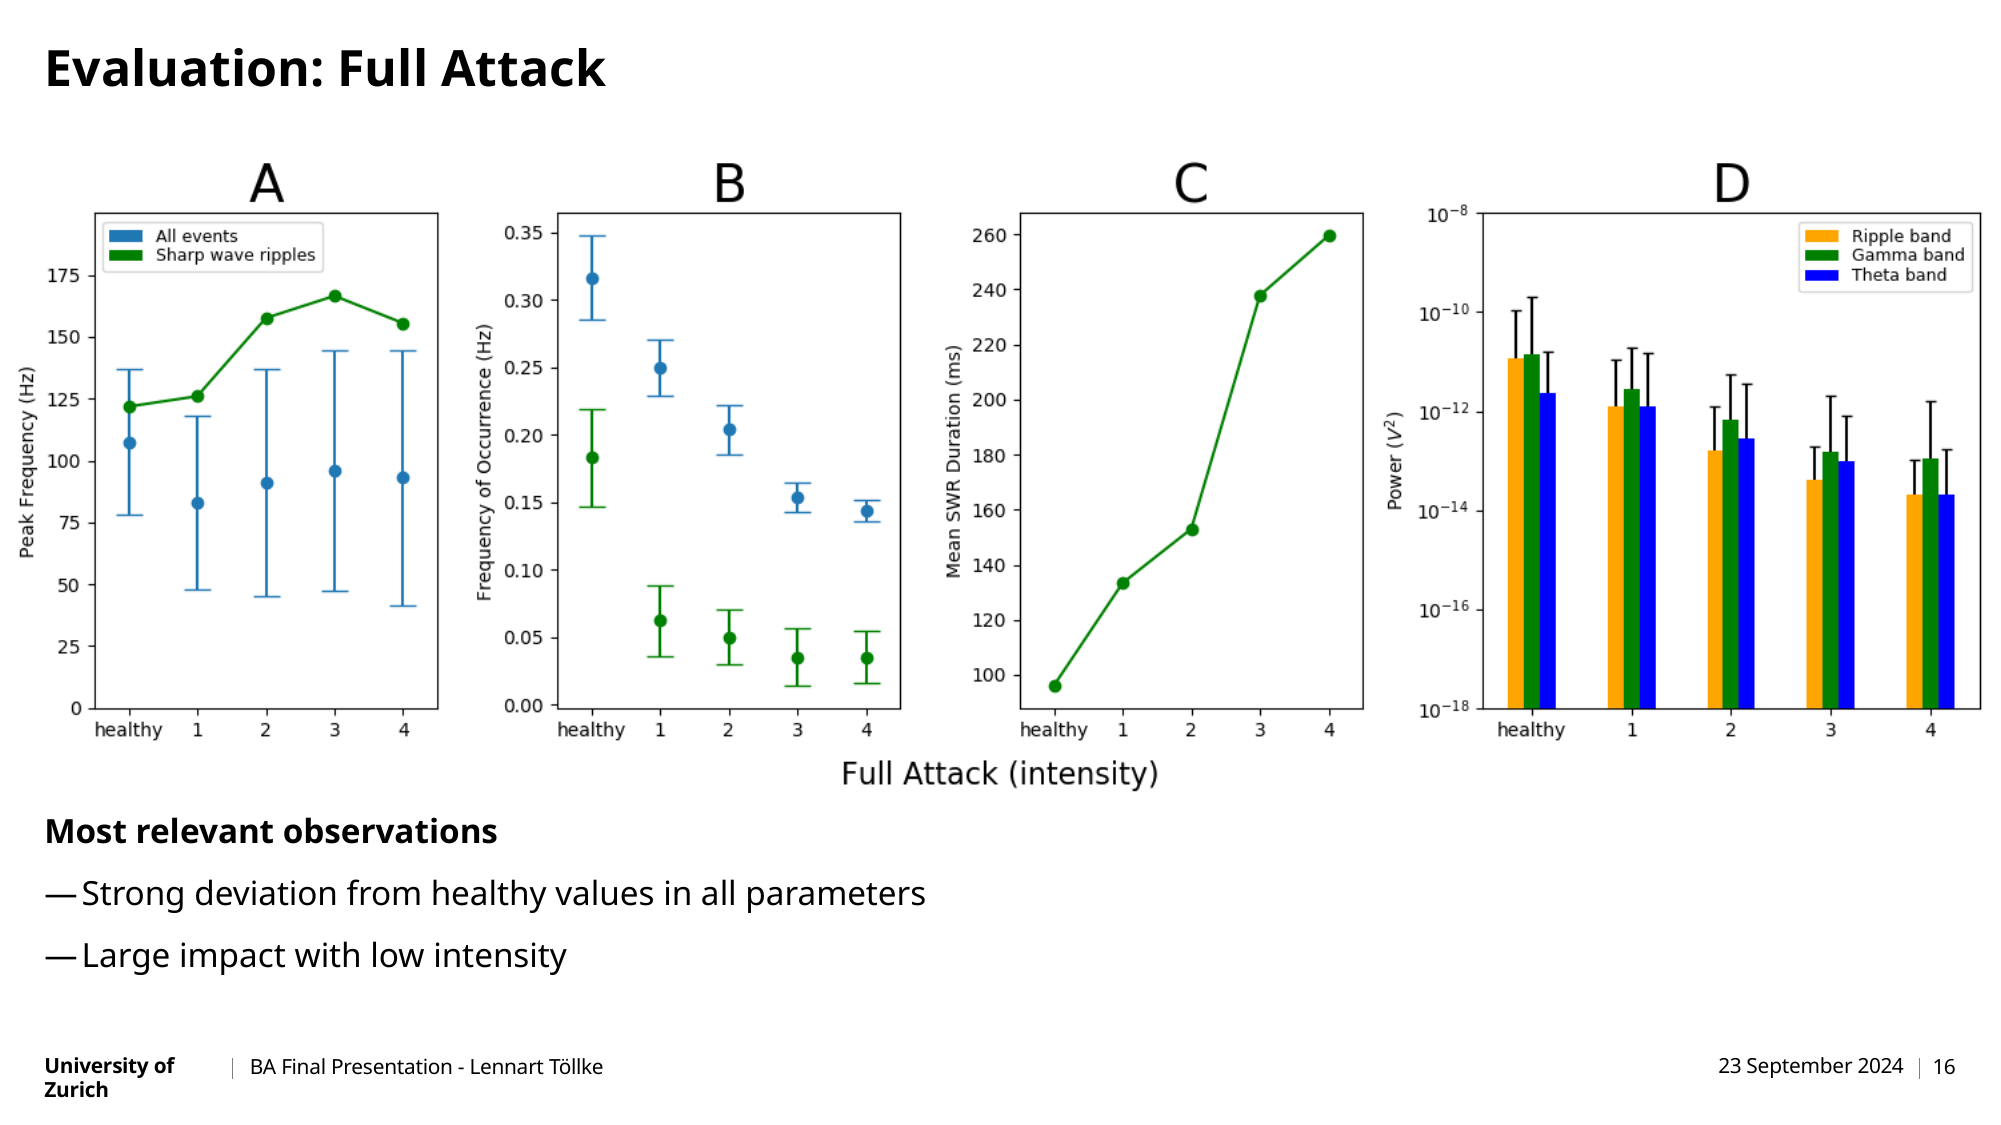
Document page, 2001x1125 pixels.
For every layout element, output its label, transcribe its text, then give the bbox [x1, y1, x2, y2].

picture [0, 142, 2000, 810]
title Evaluation: Full Attack [44, 40, 1957, 142]
text_box Most relevant observations Strong deviation from healthy values in all parameters Large impact with low intensity [44, 810, 1956, 986]
slide_number 16 [1921, 1053, 1956, 1078]
footer BA Final Presentation - Lennart Töllke [249, 1053, 1550, 1078]
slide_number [1708, 1053, 1904, 1078]
